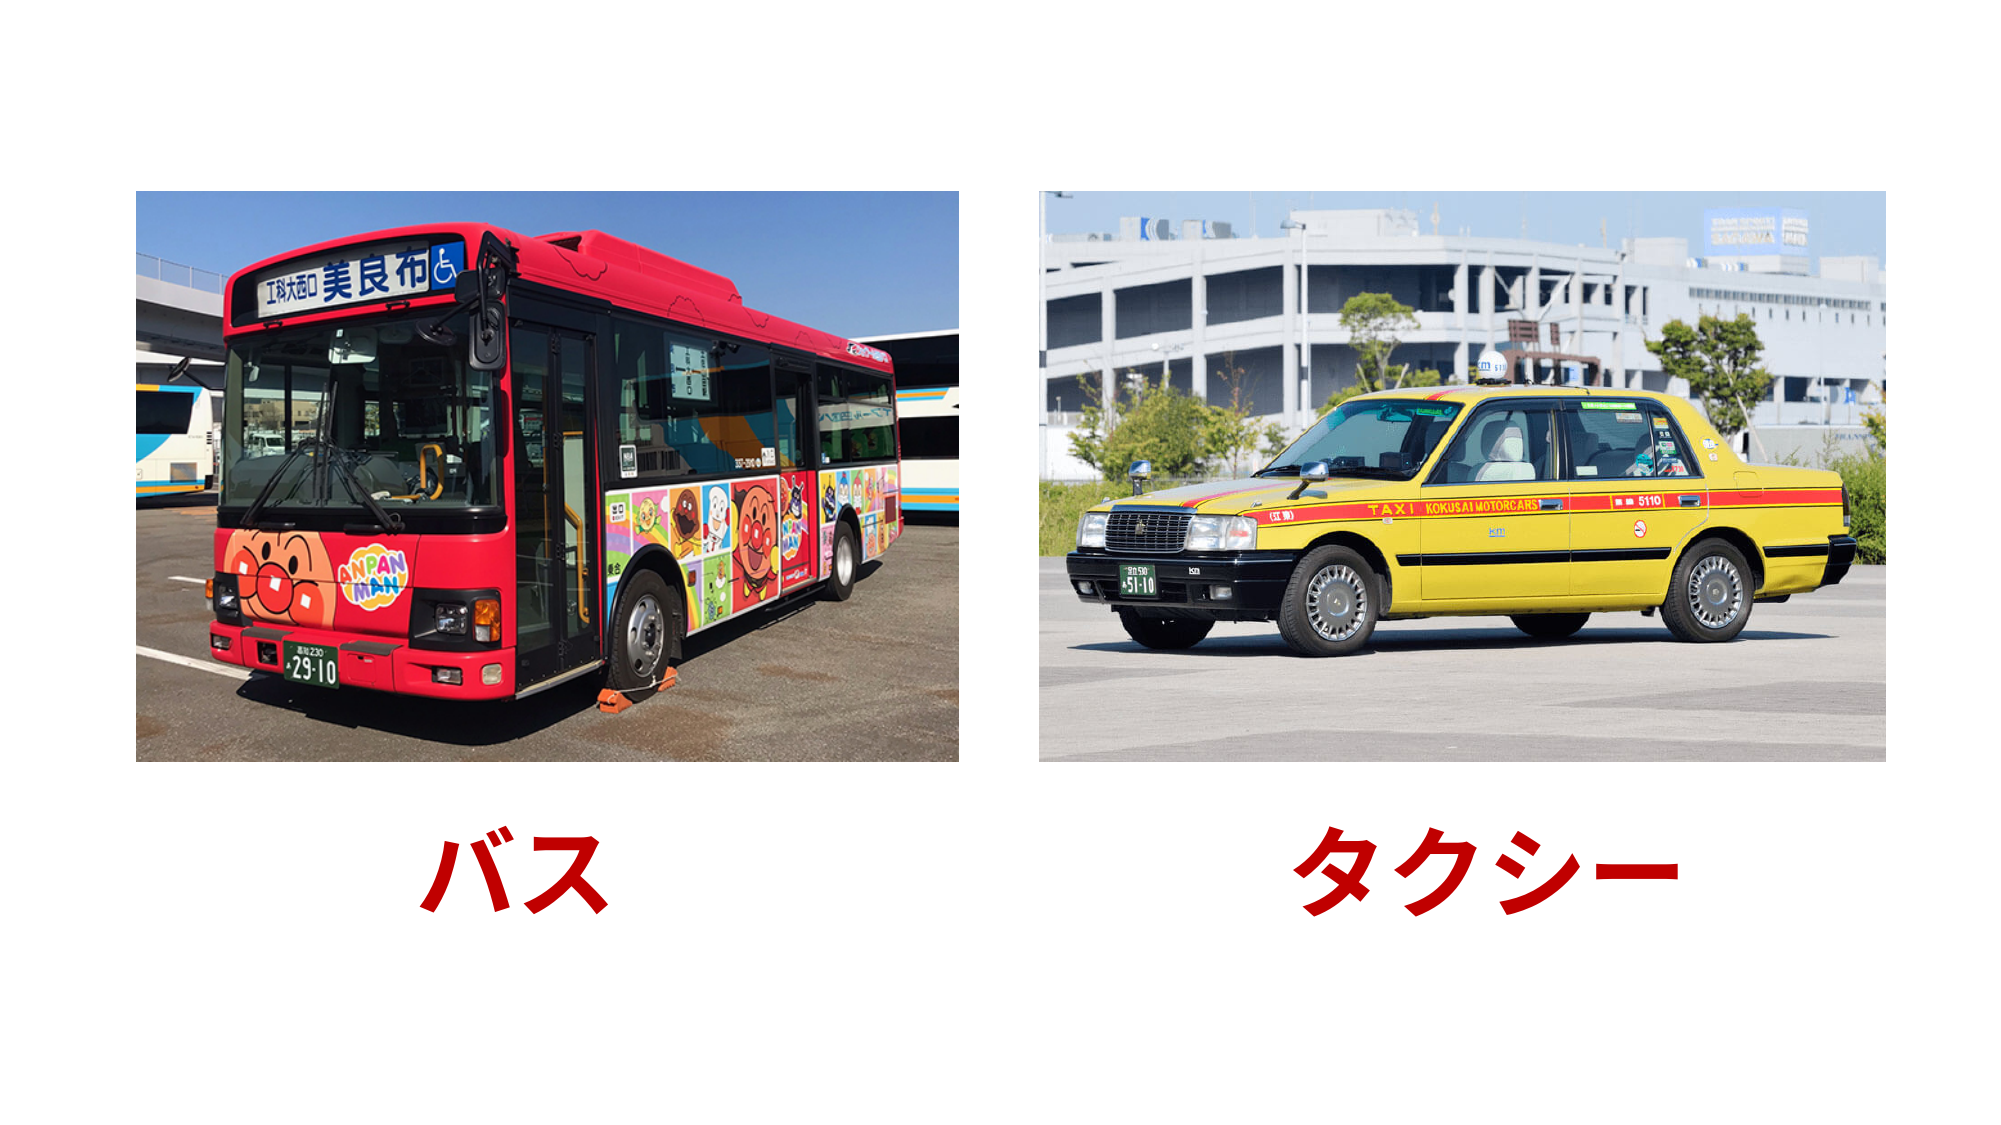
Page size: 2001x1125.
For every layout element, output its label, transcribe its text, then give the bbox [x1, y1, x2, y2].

text_box タクシー [1265, 802, 1710, 938]
text_box バス [294, 802, 740, 938]
picture [1039, 191, 1886, 762]
picture [136, 191, 959, 762]
